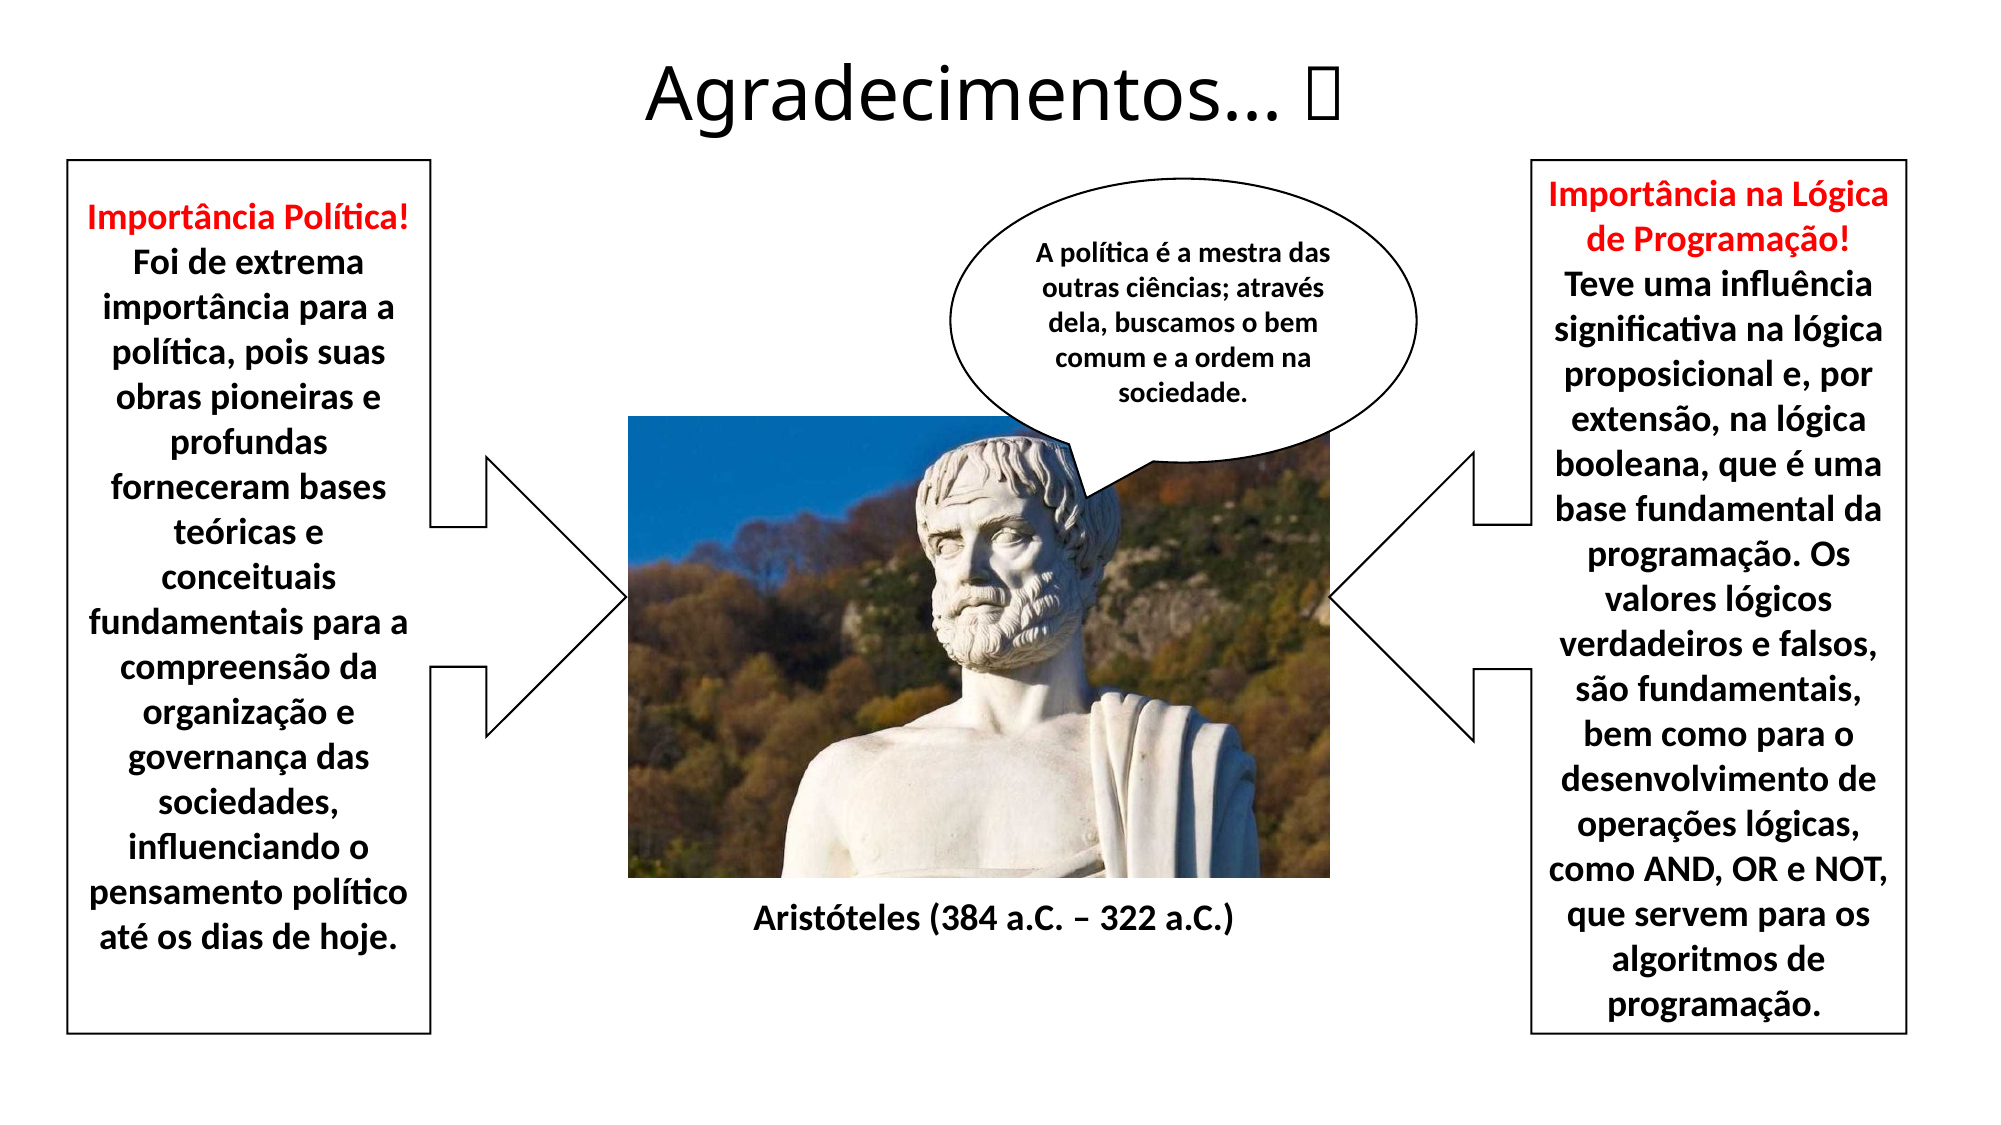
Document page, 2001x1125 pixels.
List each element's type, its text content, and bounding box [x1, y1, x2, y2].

text_box Aristóteles (384 a.C. – 322 a.C.) [714, 885, 1274, 946]
text_box Agradecimentos... 👏 [496, 38, 1496, 143]
text_box Importância Política! Foi de extrema importância para a política, pois suas obras pioneiras e profundas forneceram bases teóricas e conceituais fundamentais para a compreensão da organização e governança das sociedades, influenciando o pensamento político até os dias de hoje. [66, 159, 628, 1035]
text_box Importância na Lógica de Programação! Teve uma influência significativa na lógica proposicional e, por extensão, na lógica booleana, que é uma base fundamental da programação. Os valores lógicos verdadeiros e falsos, são fundamentais, bem como para o desenvolvimento de operações lógicas, como AND, OR e NOT, que servem para os algoritmos de programação. [1330, 159, 1908, 1035]
picture [628, 416, 1330, 878]
text_box A política é a mestra das outras ciências; através dela, buscamos o bem comum e a ordem na sociedade. [949, 177, 1418, 433]
